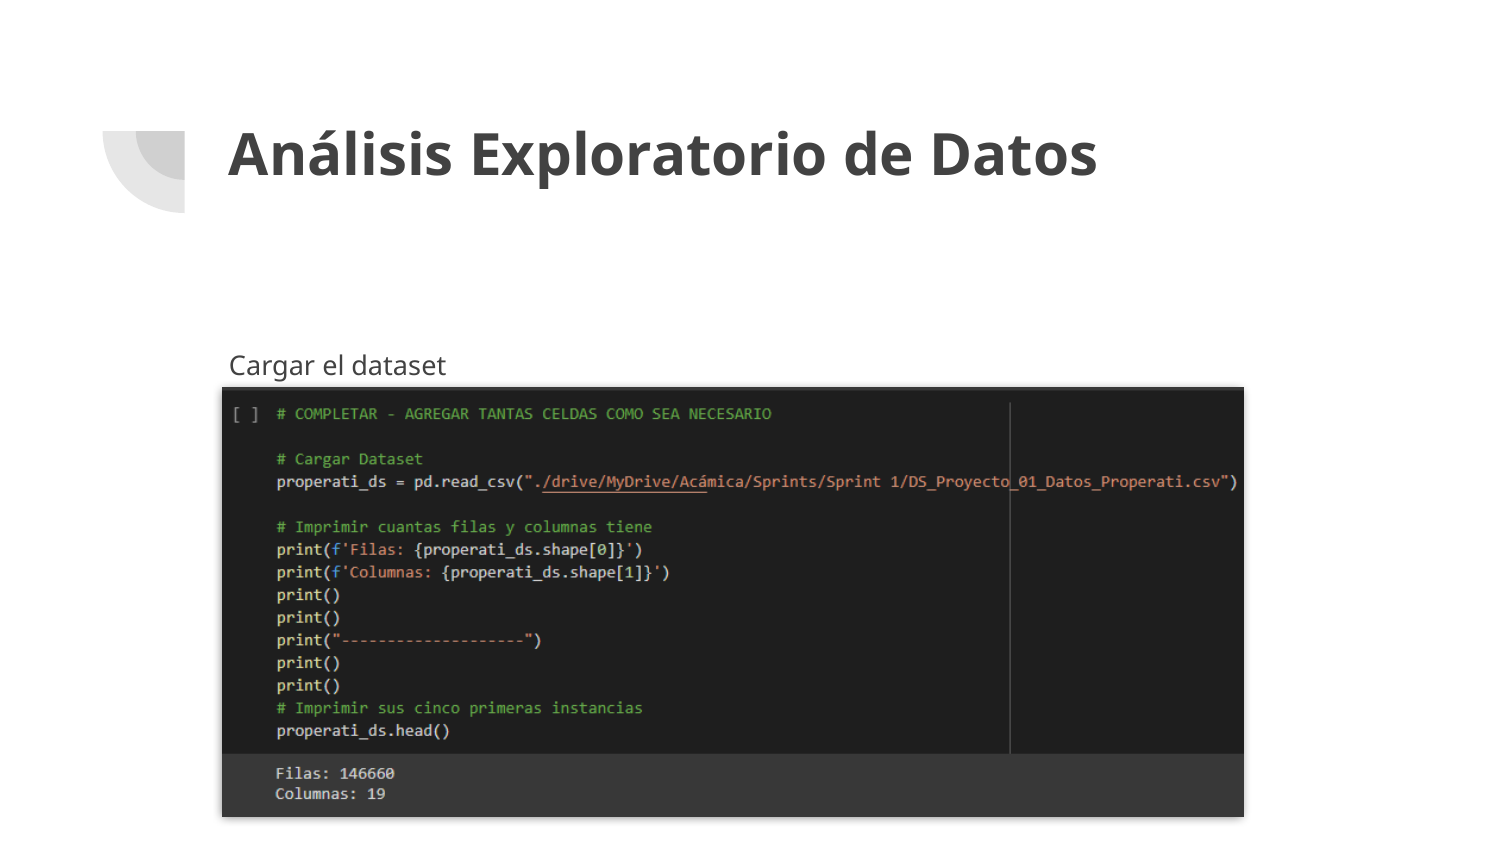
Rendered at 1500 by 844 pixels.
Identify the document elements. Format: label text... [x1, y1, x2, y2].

list Cargar el dataset [213, 326, 1368, 744]
picture [222, 387, 1244, 817]
title Análisis Exploratorio de Datos [213, 98, 1368, 263]
